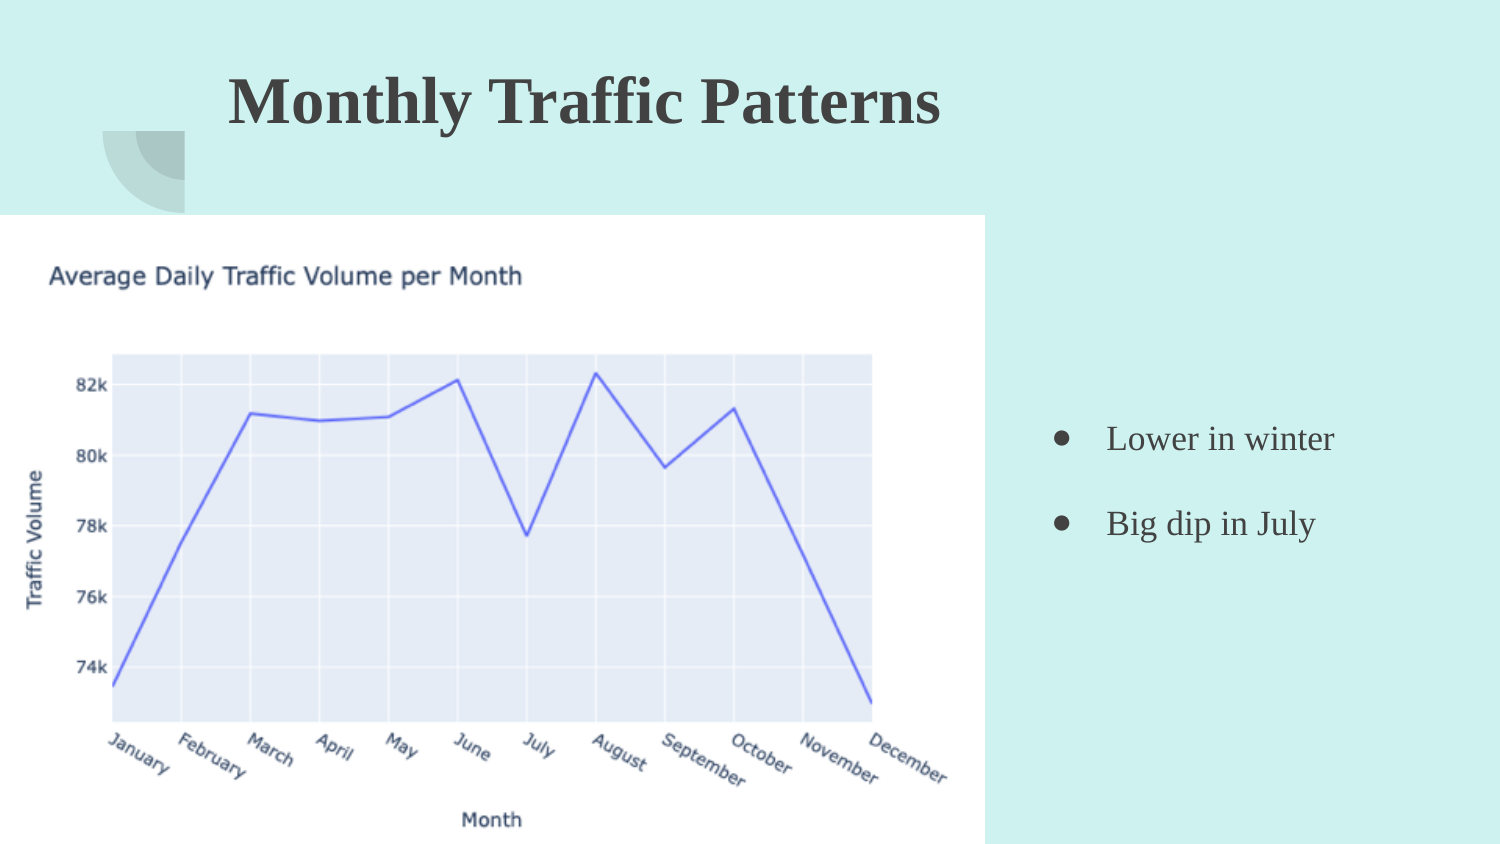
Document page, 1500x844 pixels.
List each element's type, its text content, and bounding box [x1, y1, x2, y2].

list Lower in winter Big dip in July [1031, 372, 1453, 704]
picture [0, 215, 985, 844]
title Monthly Traffic Patterns [213, 41, 1368, 206]
